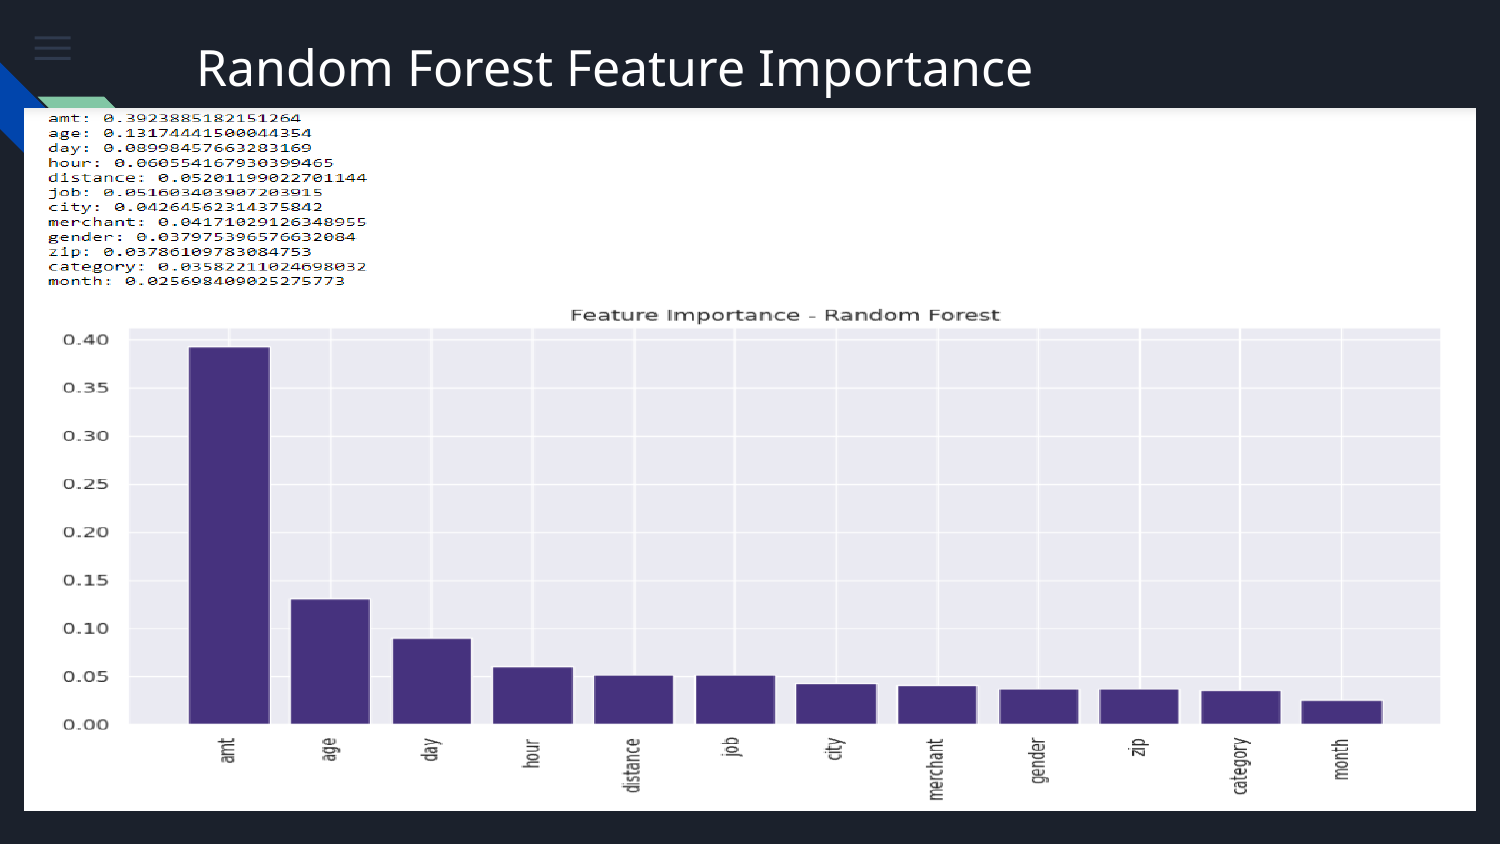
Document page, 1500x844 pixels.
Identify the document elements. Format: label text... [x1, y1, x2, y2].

title Random Forest Feature Importance [181, 21, 1337, 107]
picture [24, 108, 1476, 811]
